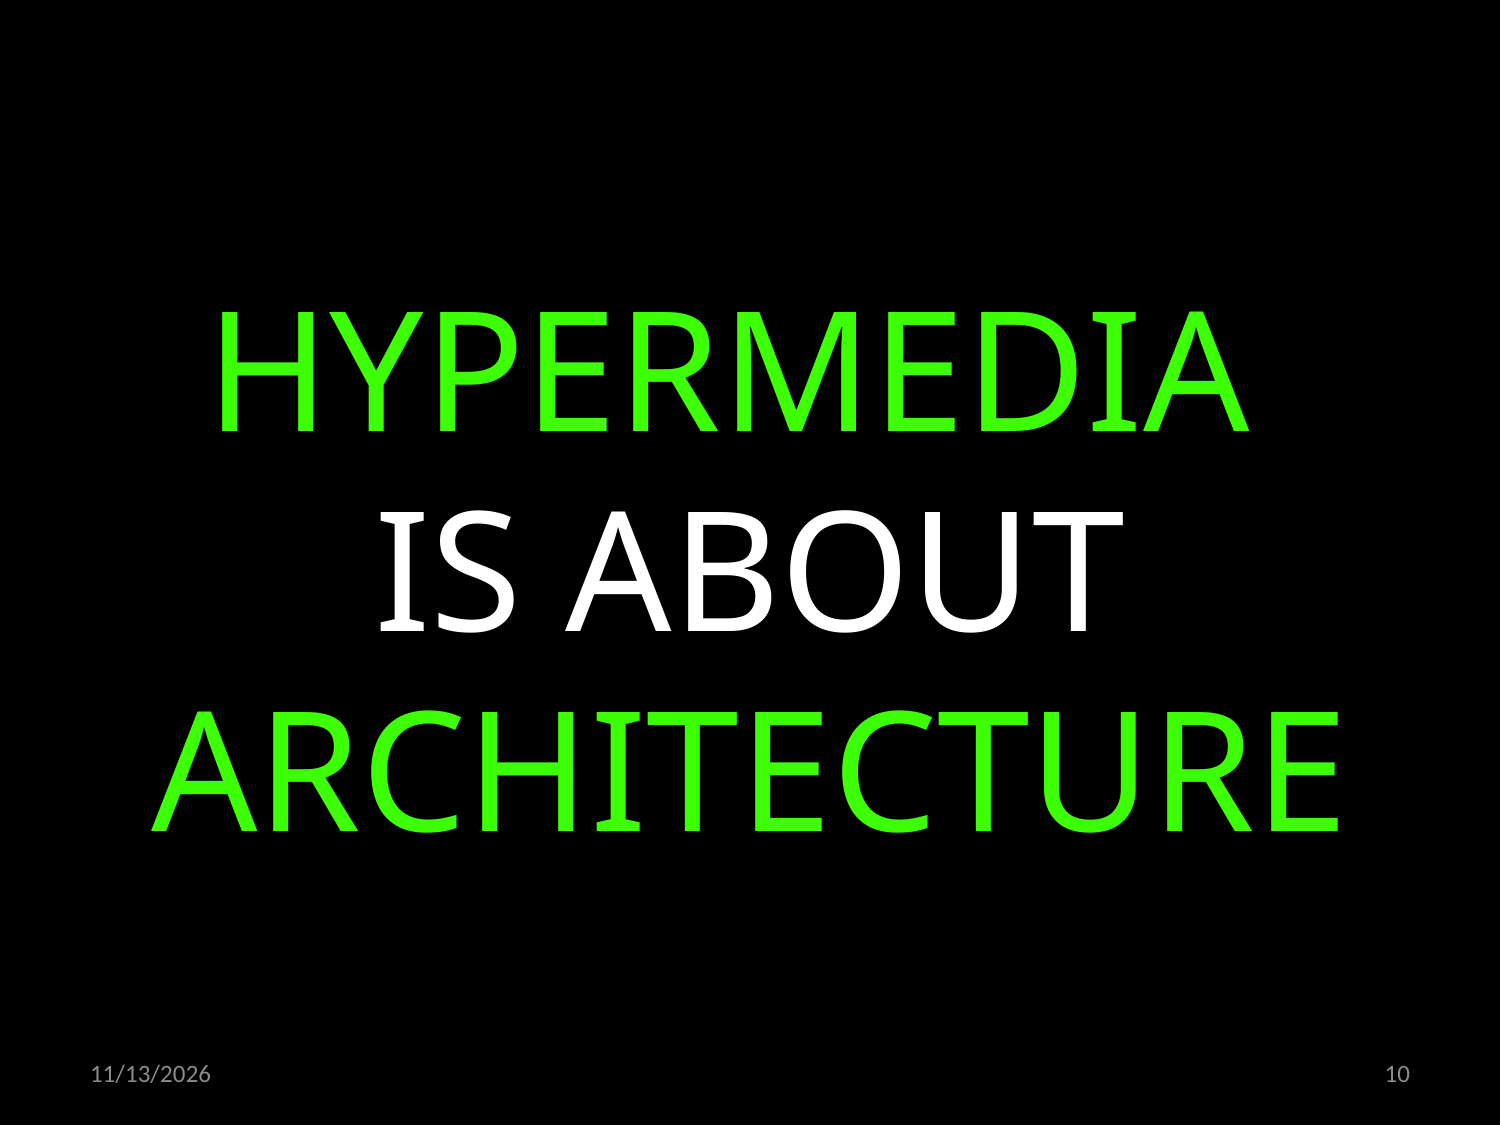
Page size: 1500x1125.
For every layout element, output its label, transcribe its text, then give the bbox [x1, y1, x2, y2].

slide_number 10 [1074, 1042, 1425, 1103]
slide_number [75, 1042, 425, 1103]
text_box HYPERMEDIA IS ABOUT ARCHITECTURE [0, 257, 1500, 359]
